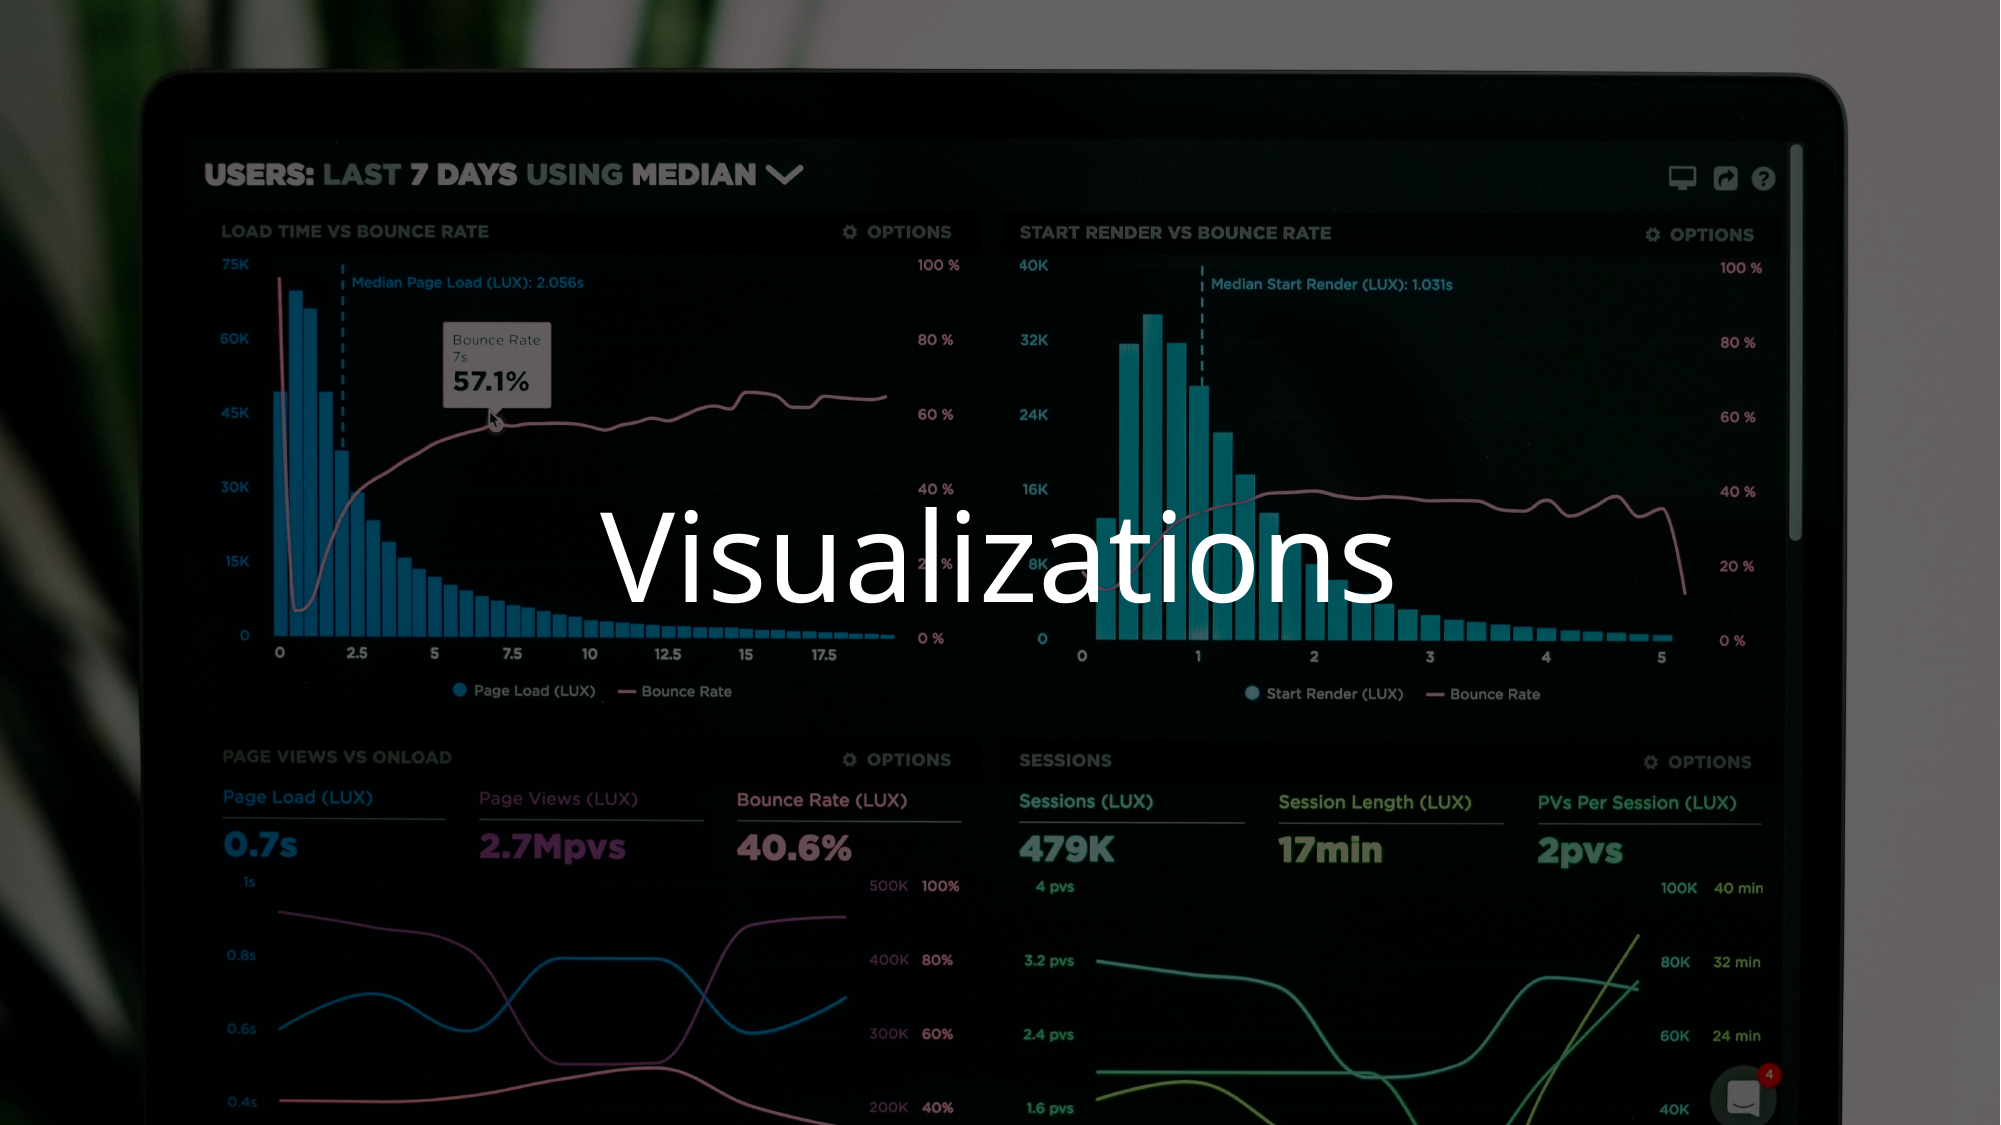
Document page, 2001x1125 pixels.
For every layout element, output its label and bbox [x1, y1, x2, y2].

list [0, 0, 2000, 1125]
